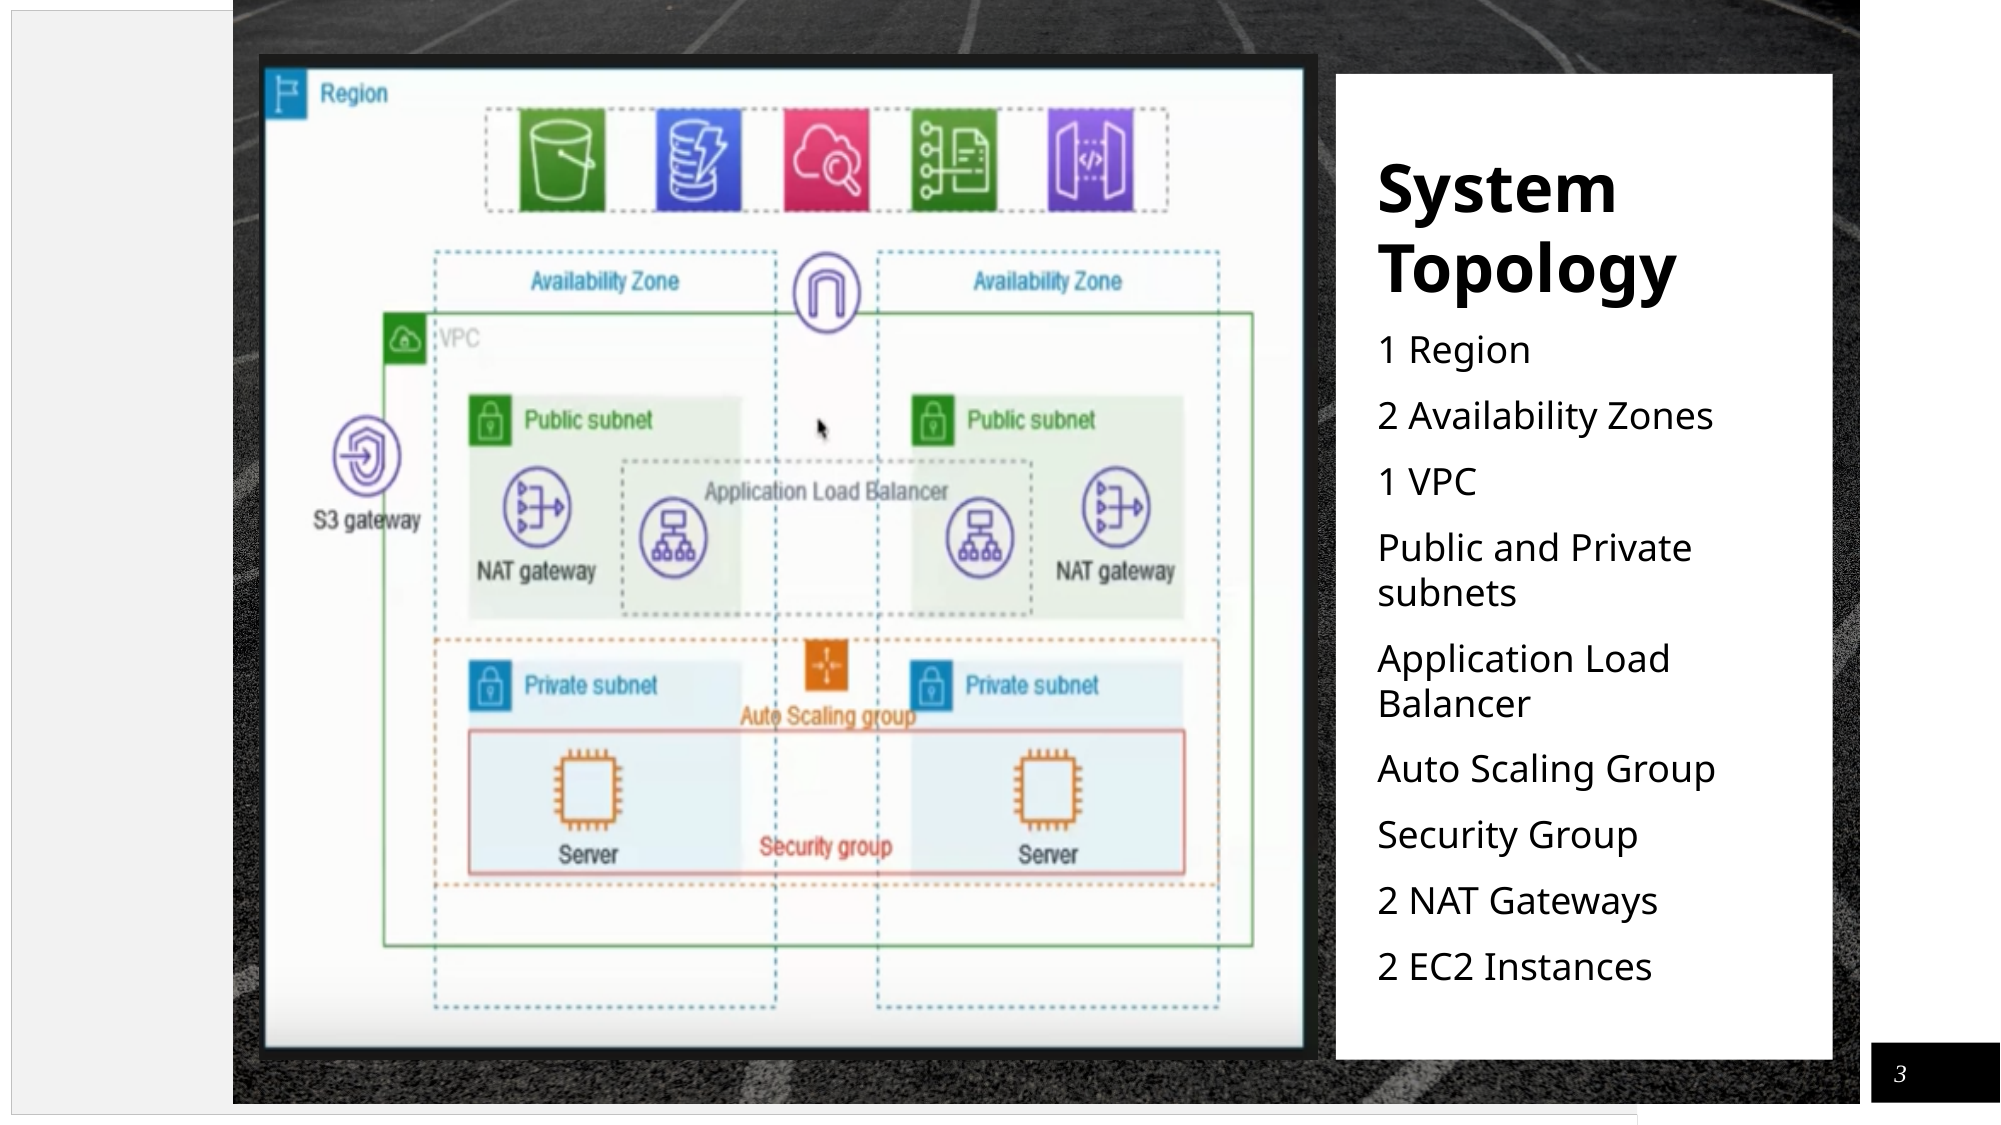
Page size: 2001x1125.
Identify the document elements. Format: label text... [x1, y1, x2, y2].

slide_number 3 [1877, 1050, 1924, 1096]
picture [233, 0, 1860, 1104]
